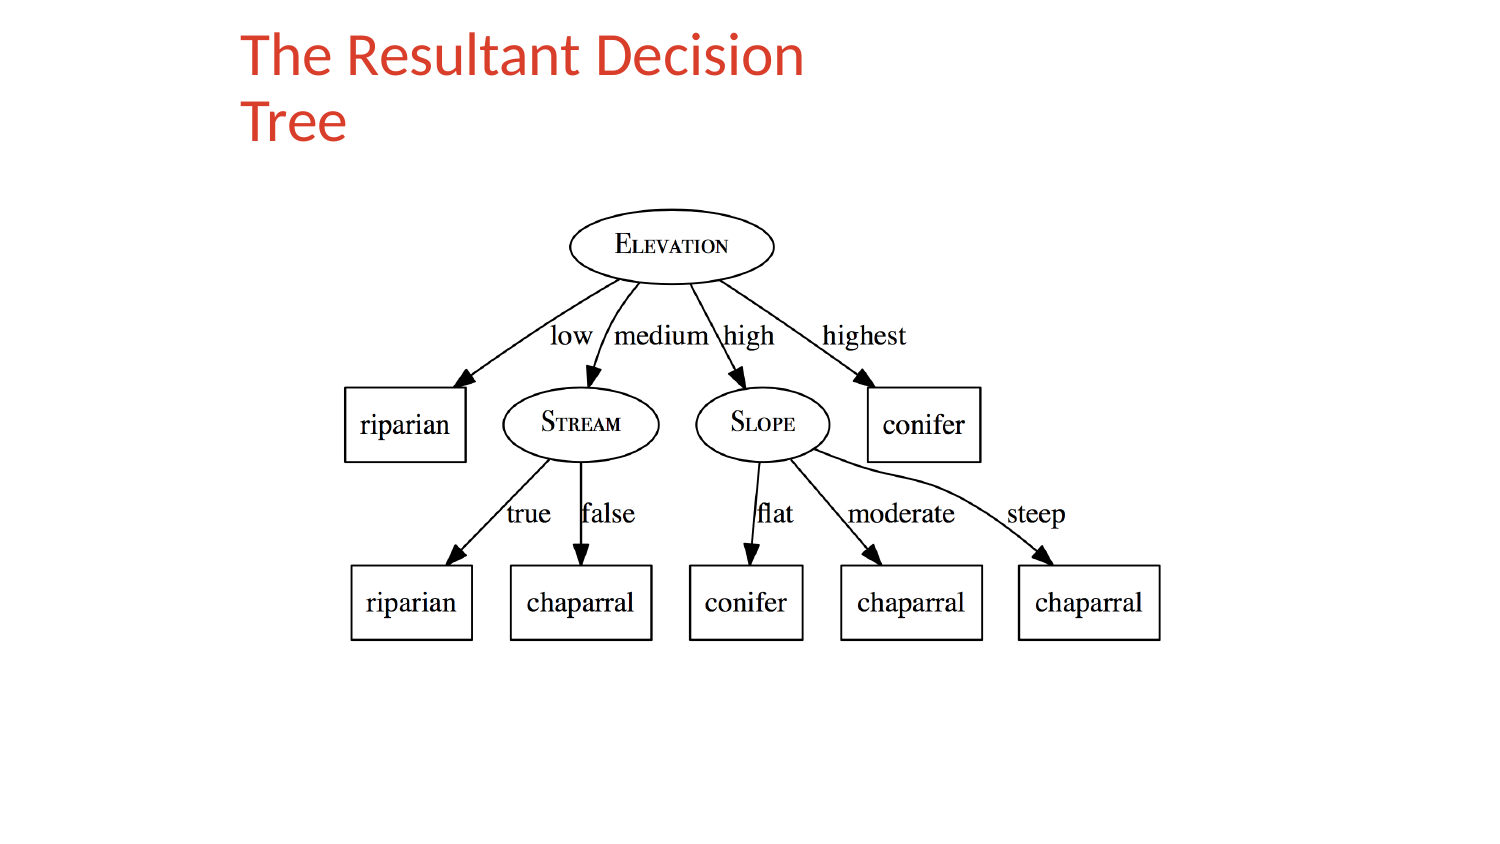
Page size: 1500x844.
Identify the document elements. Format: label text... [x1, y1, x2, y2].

picture [328, 183, 1172, 661]
text_box The Resultant Decision Tree [235, 17, 916, 159]
